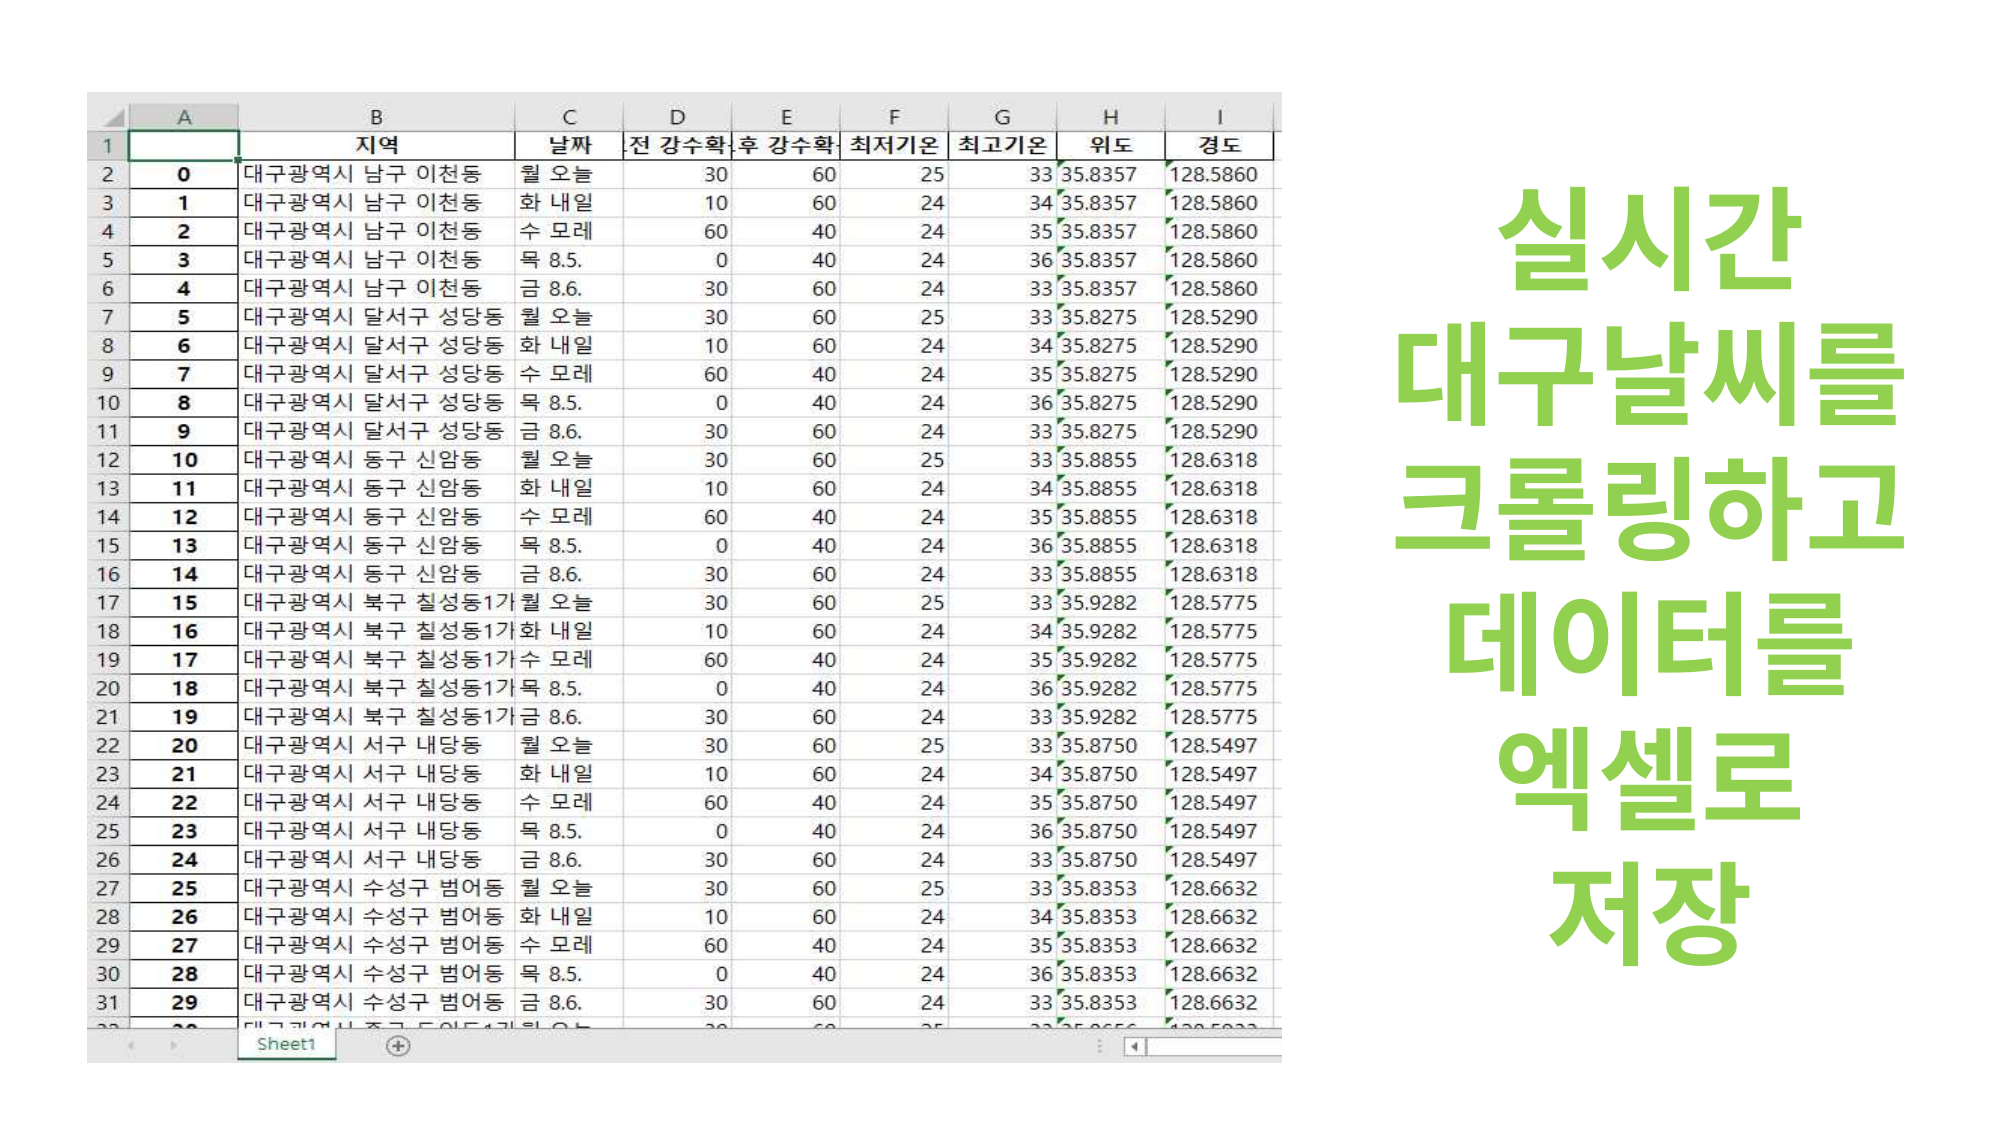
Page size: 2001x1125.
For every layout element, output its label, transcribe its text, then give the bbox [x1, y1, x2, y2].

text_box 실시간 대구날씨를 크롤링하고 데이터를 엑셀로 저장 [1341, 161, 1959, 987]
picture [87, 92, 1282, 1064]
